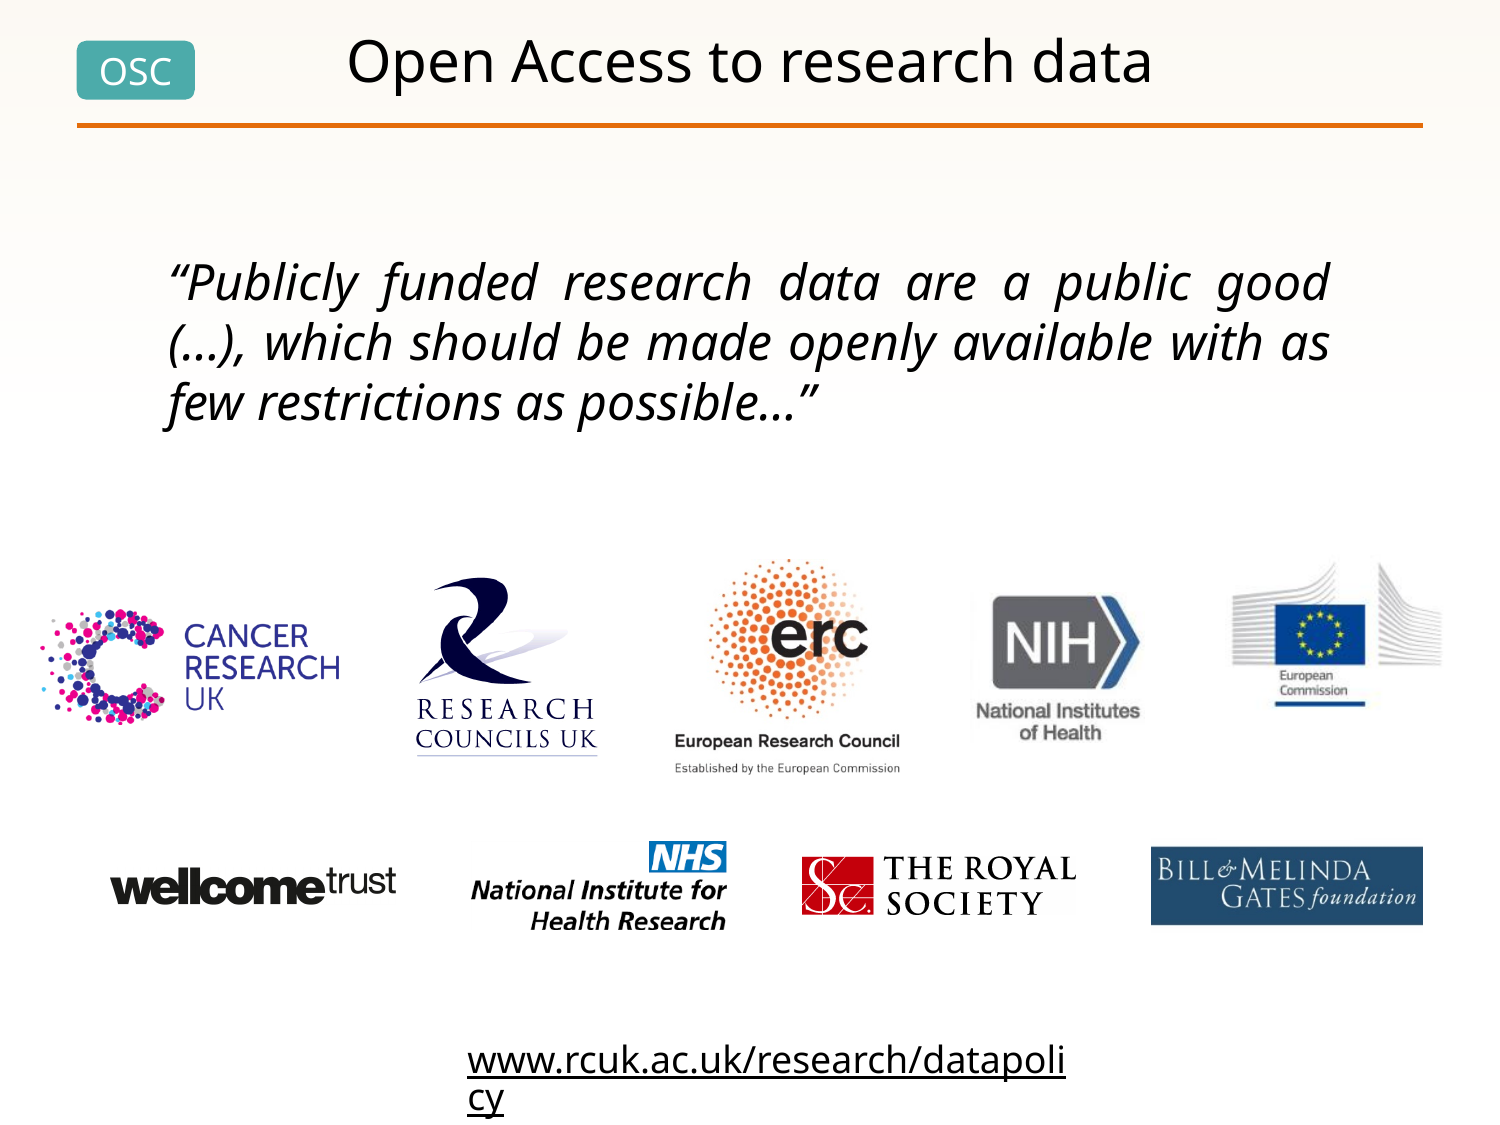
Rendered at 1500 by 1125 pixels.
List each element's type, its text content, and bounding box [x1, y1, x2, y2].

picture [1151, 819, 1423, 952]
picture [110, 866, 396, 905]
picture [471, 841, 727, 930]
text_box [40, 544, 1460, 775]
picture [801, 856, 1076, 915]
text_box www.rcuk.ac.uk/research/datapolicy [452, 1028, 1093, 1125]
title Open Access to research data [75, 0, 1425, 119]
text_box “Publicly funded research data are a public good (…), which should be made openly available with as few restrictions as possible…” [153, 243, 1347, 439]
